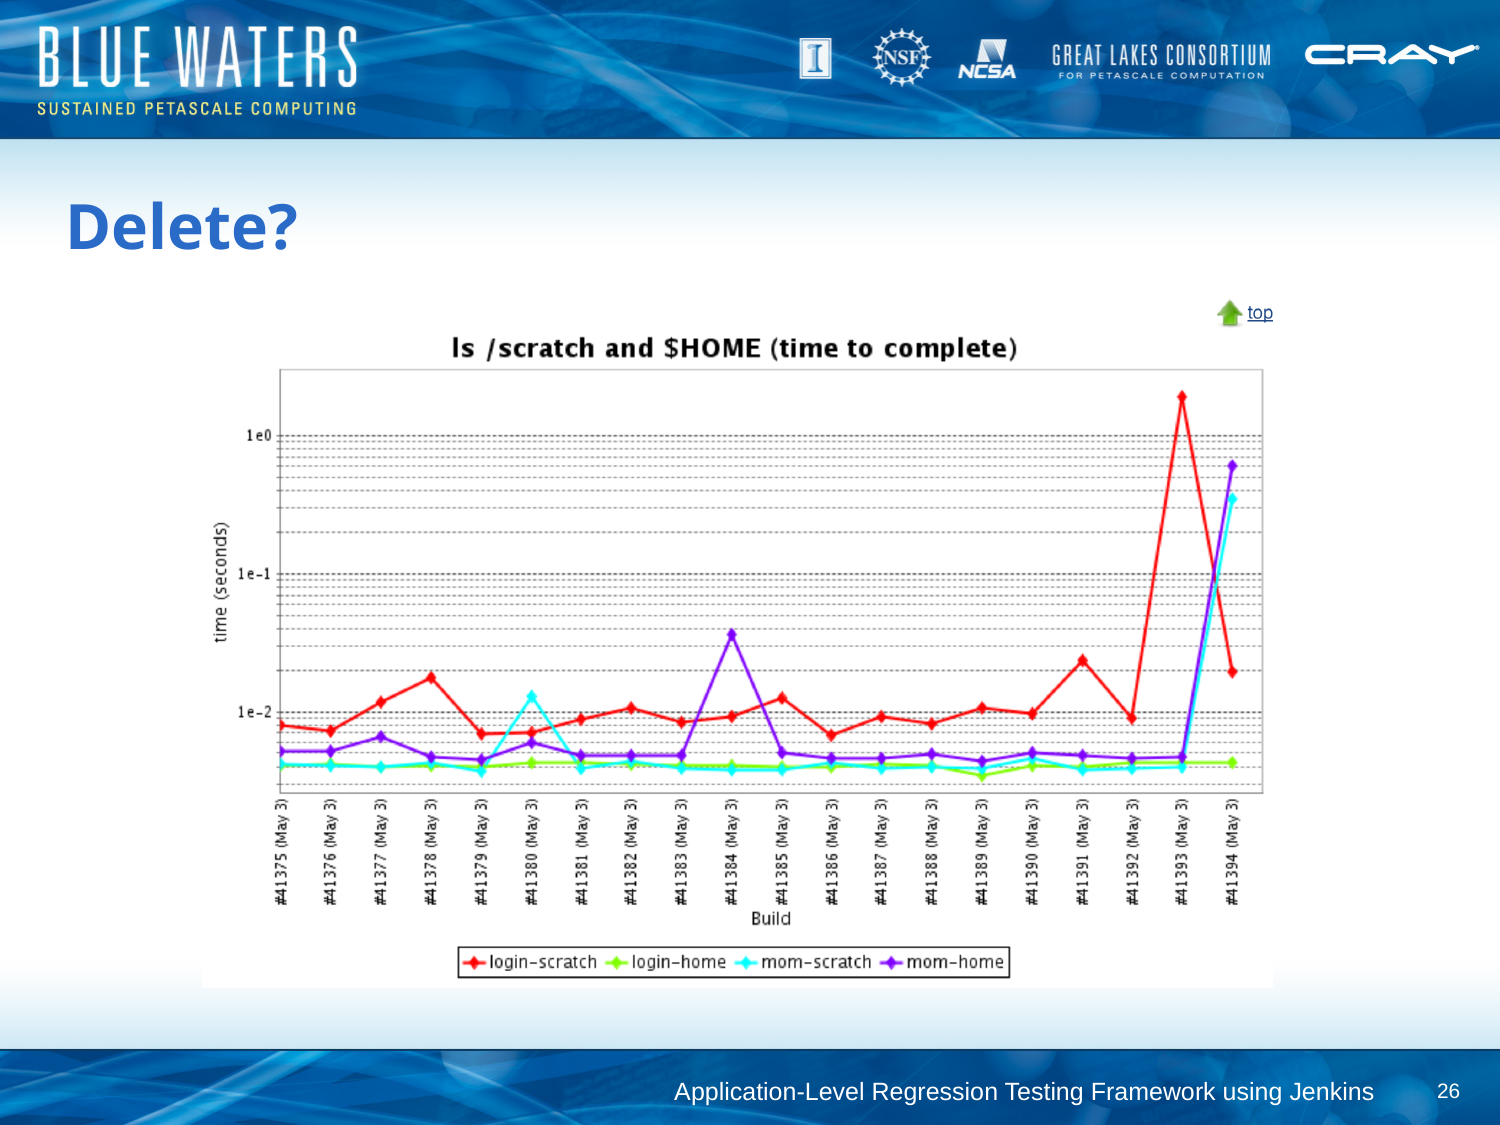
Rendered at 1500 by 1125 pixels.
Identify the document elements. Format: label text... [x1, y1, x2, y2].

title Delete? [50, 162, 1425, 288]
footer Application-Level Regression Testing Framework using Jenkins [650, 1067, 1400, 1113]
slide_number 26 [1400, 1067, 1475, 1113]
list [202, 299, 1273, 988]
picture [0, 0, 1500, 1125]
